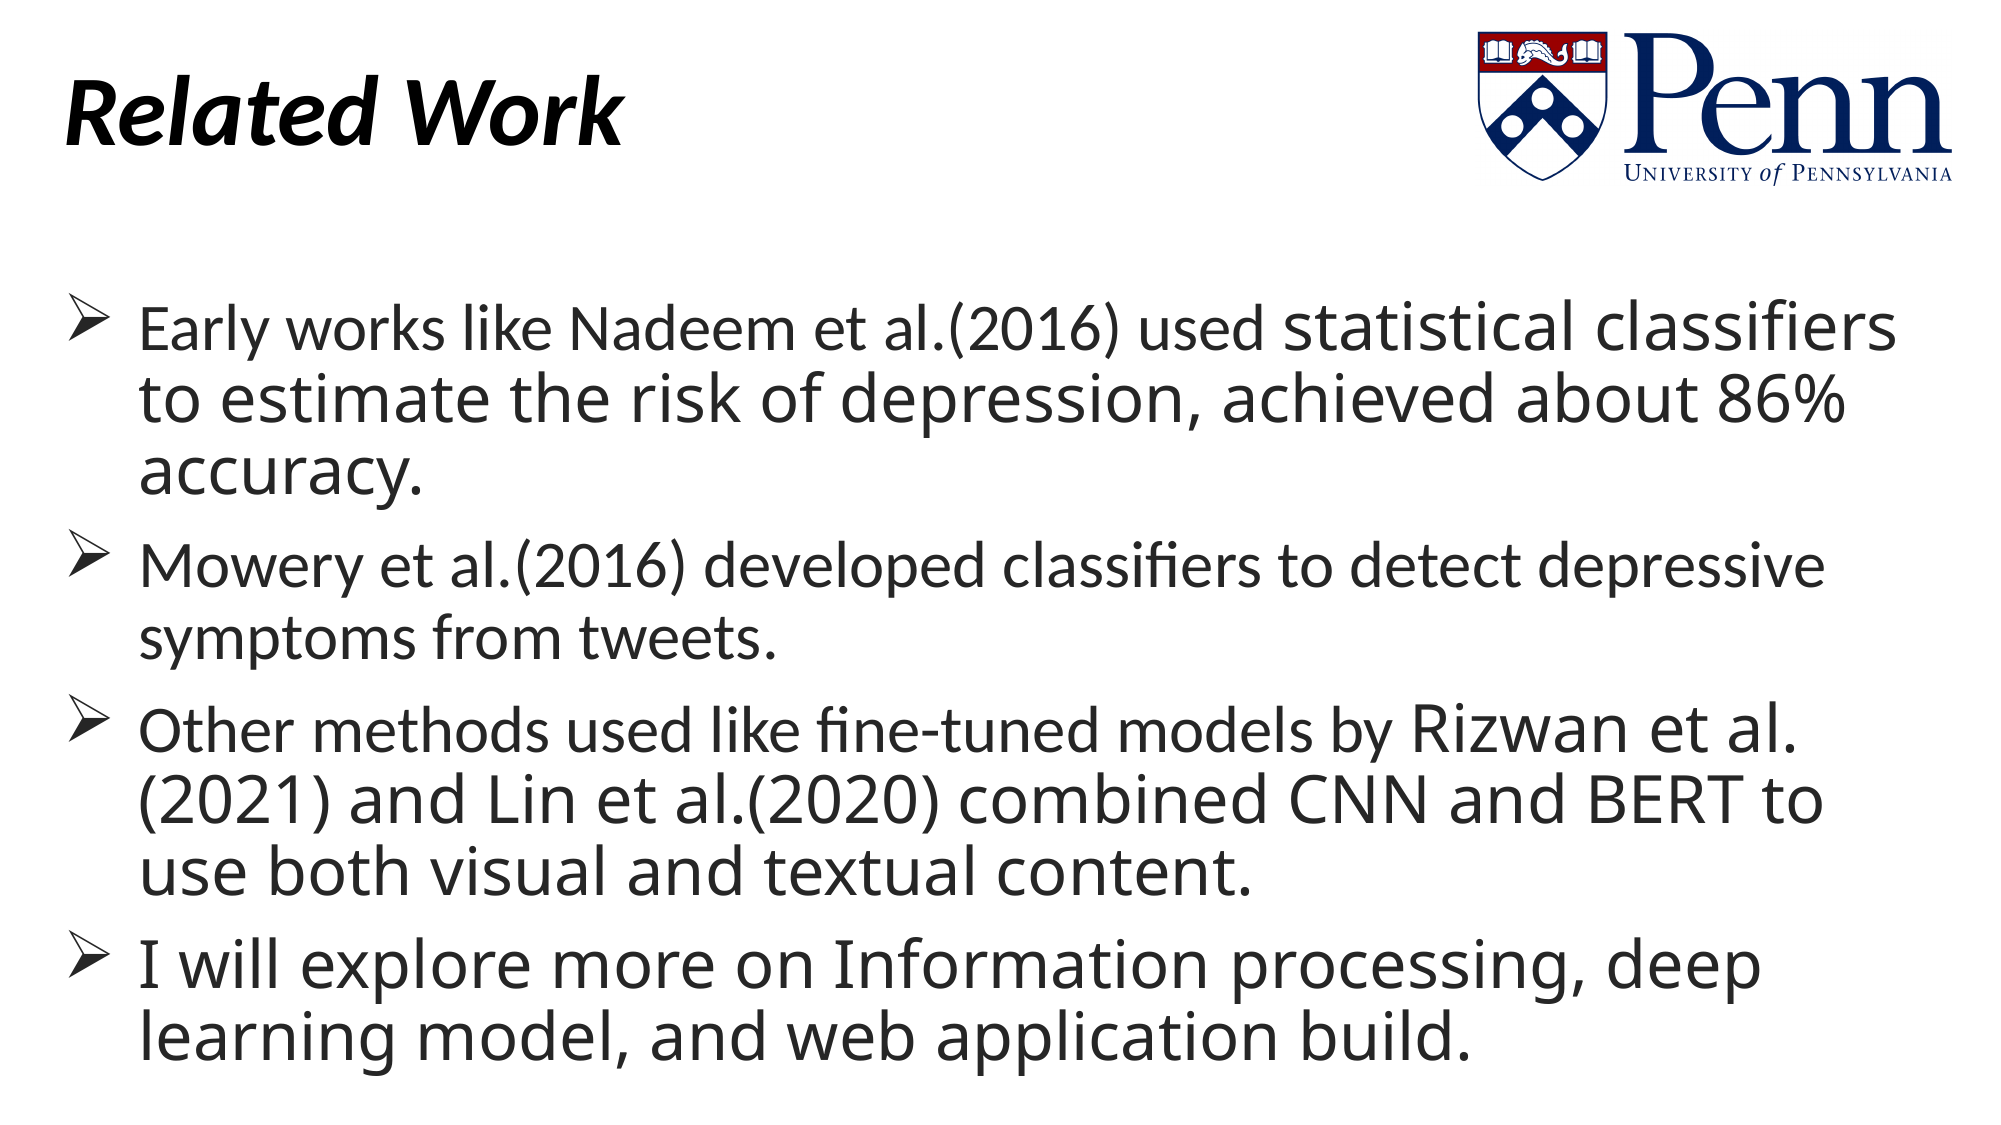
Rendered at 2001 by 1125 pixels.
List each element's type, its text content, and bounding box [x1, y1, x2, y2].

title Related Work [48, 40, 1475, 175]
subtitle Early works like Nadeem et al.(2016) used statistical classifiers to estimate the risk of depression, achieved about 86% accuracy. Mowery et al.(2016) developed classifiers to detect depressive symptoms from tweets. Other methods used like fine-tuned models by Rizwan et al.(2021) and Lin et al.(2020) combined CNN and BERT to use both visual and textual content. I will explore more on Information processing, deep learning model, and web application build. [48, 285, 1952, 1009]
picture [1475, 29, 1952, 186]
